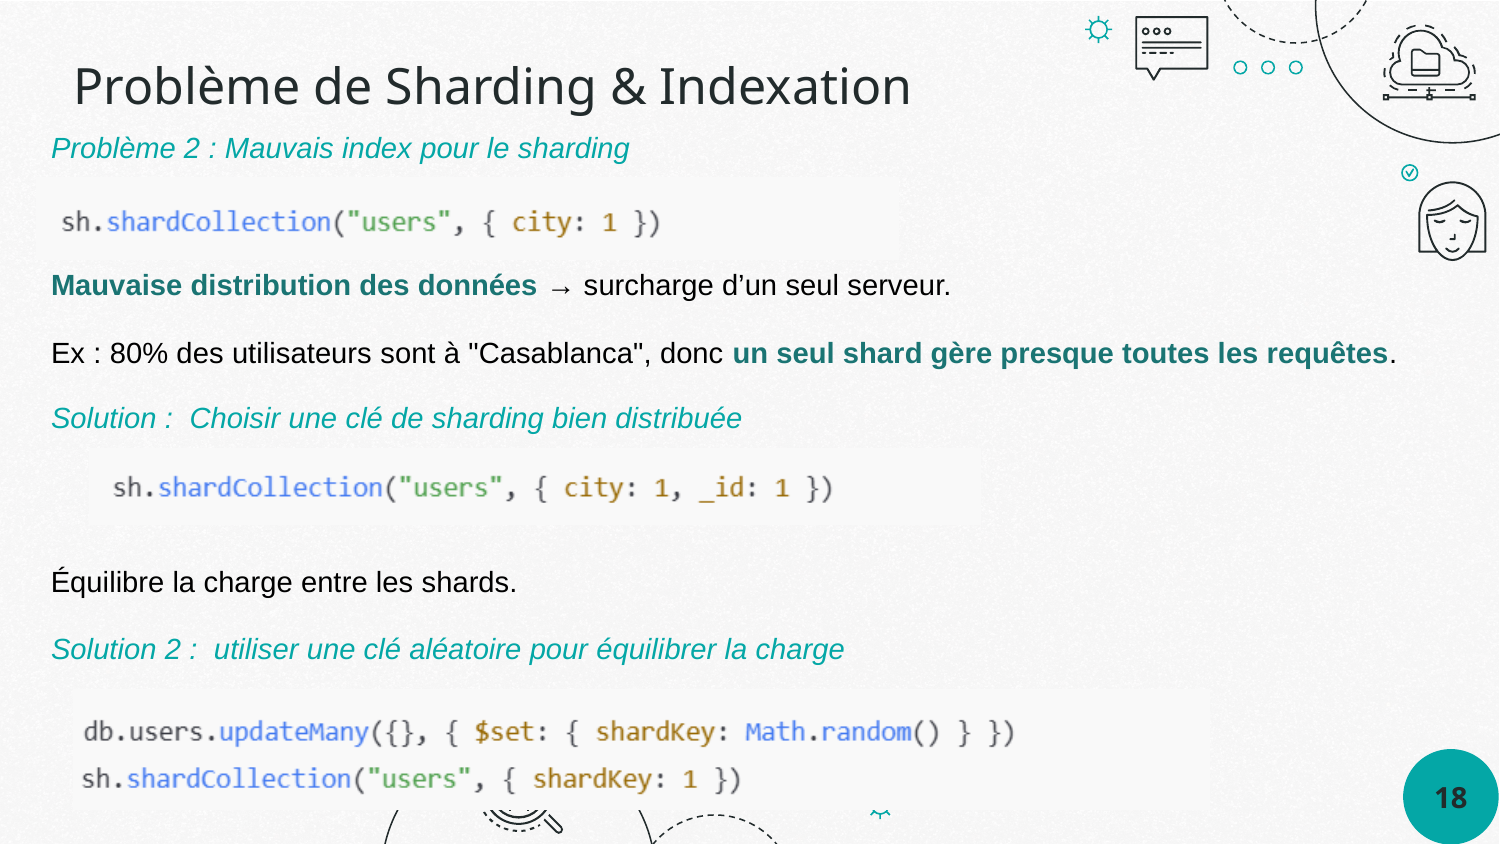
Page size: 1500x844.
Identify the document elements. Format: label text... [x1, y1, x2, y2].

text_box 18 [1403, 749, 1498, 844]
picture [89, 447, 981, 525]
text_box Solution 2 : utiliser une clé aléatoire pour équilibrer la charge [36, 622, 1098, 673]
picture [72, 689, 1210, 811]
text_box Équilibre la charge entre les shards. [36, 556, 797, 606]
title Problème de Sharding & Indexation [58, 39, 1420, 129]
text_box Mauvaise distribution des données → surcharge d’un seul serveur. [36, 259, 1229, 309]
picture [35, 177, 900, 260]
text_box Problème 2 : Mauvais index pour le sharding [36, 121, 1098, 172]
text_box Solution : Choisir une clé de sharding bien distribuée [36, 392, 1098, 443]
text_box Ex : 80% des utilisateurs sont à "Casablanca", donc un seul shard gère presque toutes les requêtes. [36, 326, 1420, 377]
